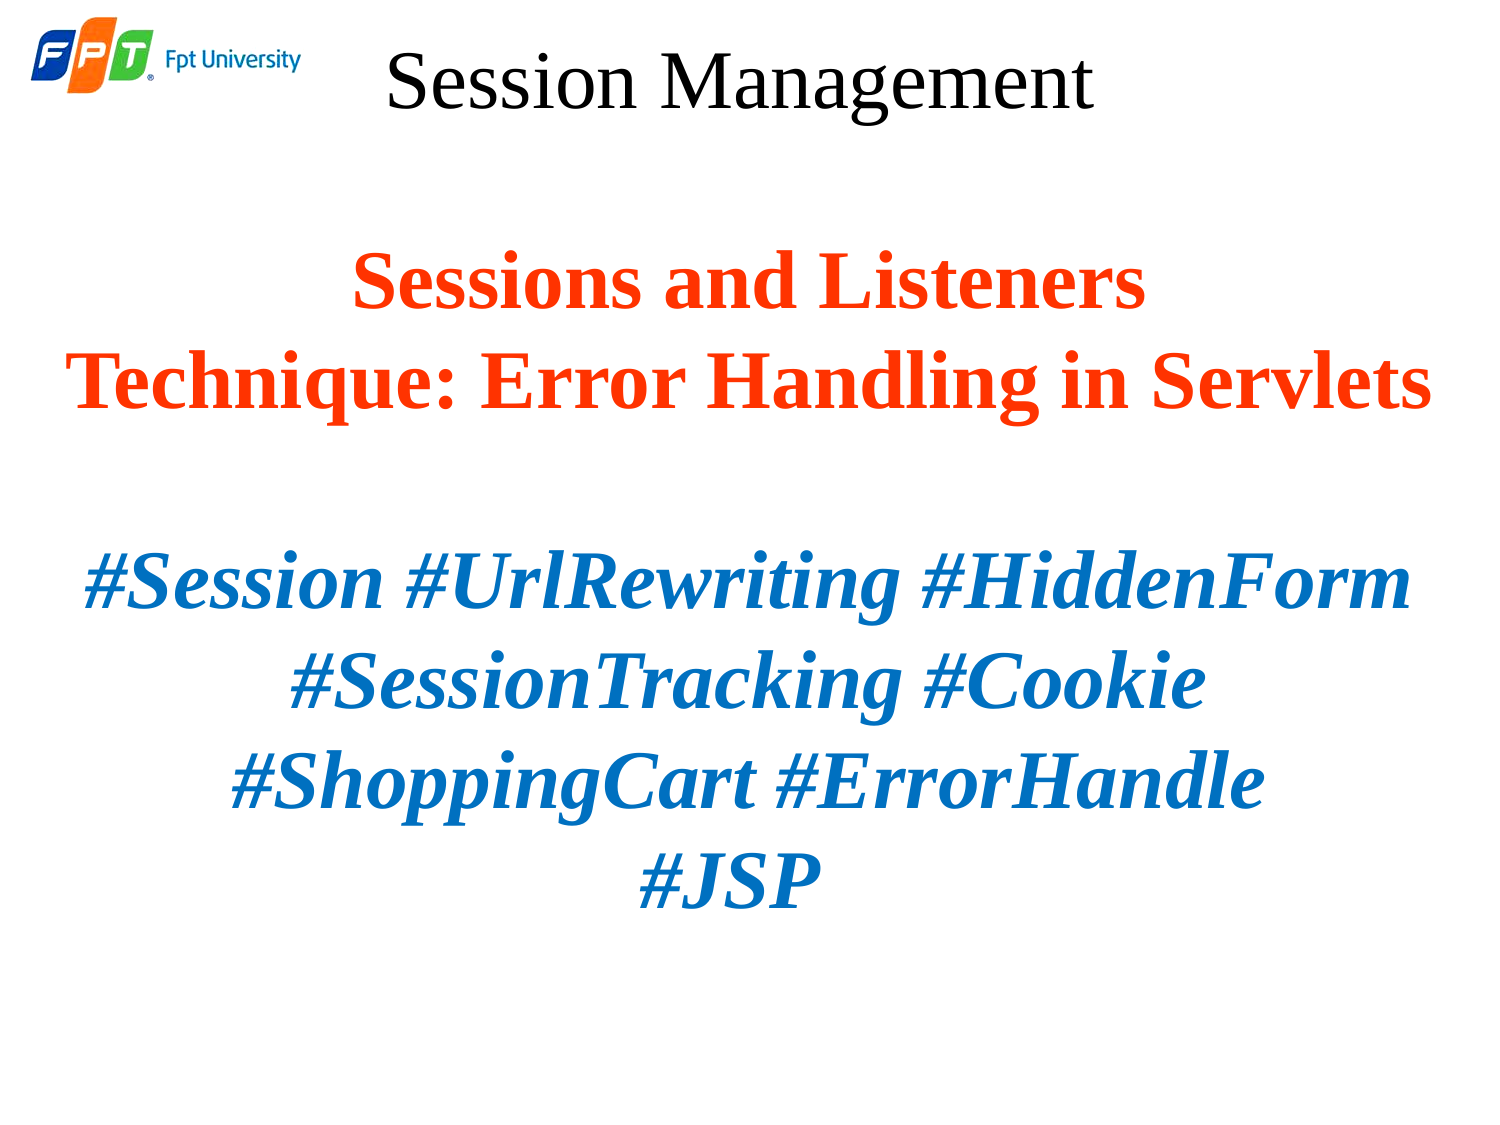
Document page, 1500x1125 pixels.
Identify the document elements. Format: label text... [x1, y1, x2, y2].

picture [0, 0, 325, 122]
title Session Management Sessions and Listeners Technique: Error Handling in Servlets #Session #UrlRewriting #HiddenForm #SessionTracking #Cookie #ShoppingCart #ErrorHandle #JSP [0, 275, 1500, 675]
